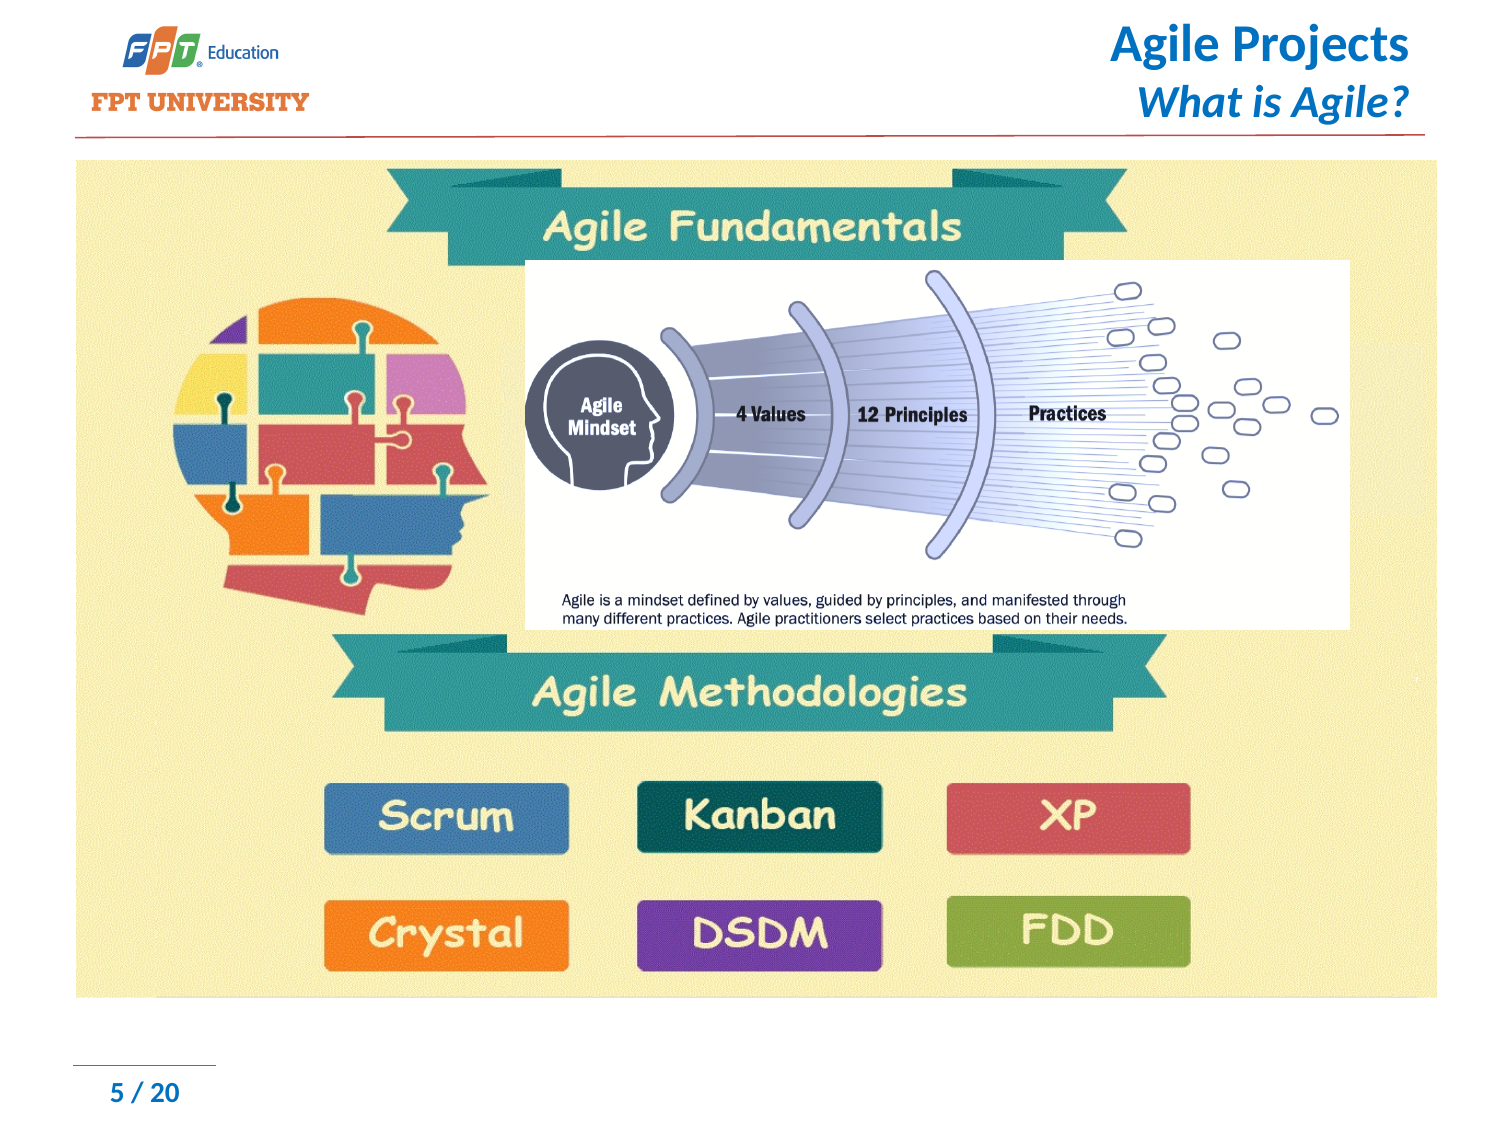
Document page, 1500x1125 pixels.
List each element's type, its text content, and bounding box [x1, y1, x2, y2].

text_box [501, 260, 1426, 630]
title Agile Projects What is Agile? [315, 0, 1425, 135]
picture [76, 160, 1438, 1000]
picture [77, 2, 315, 133]
